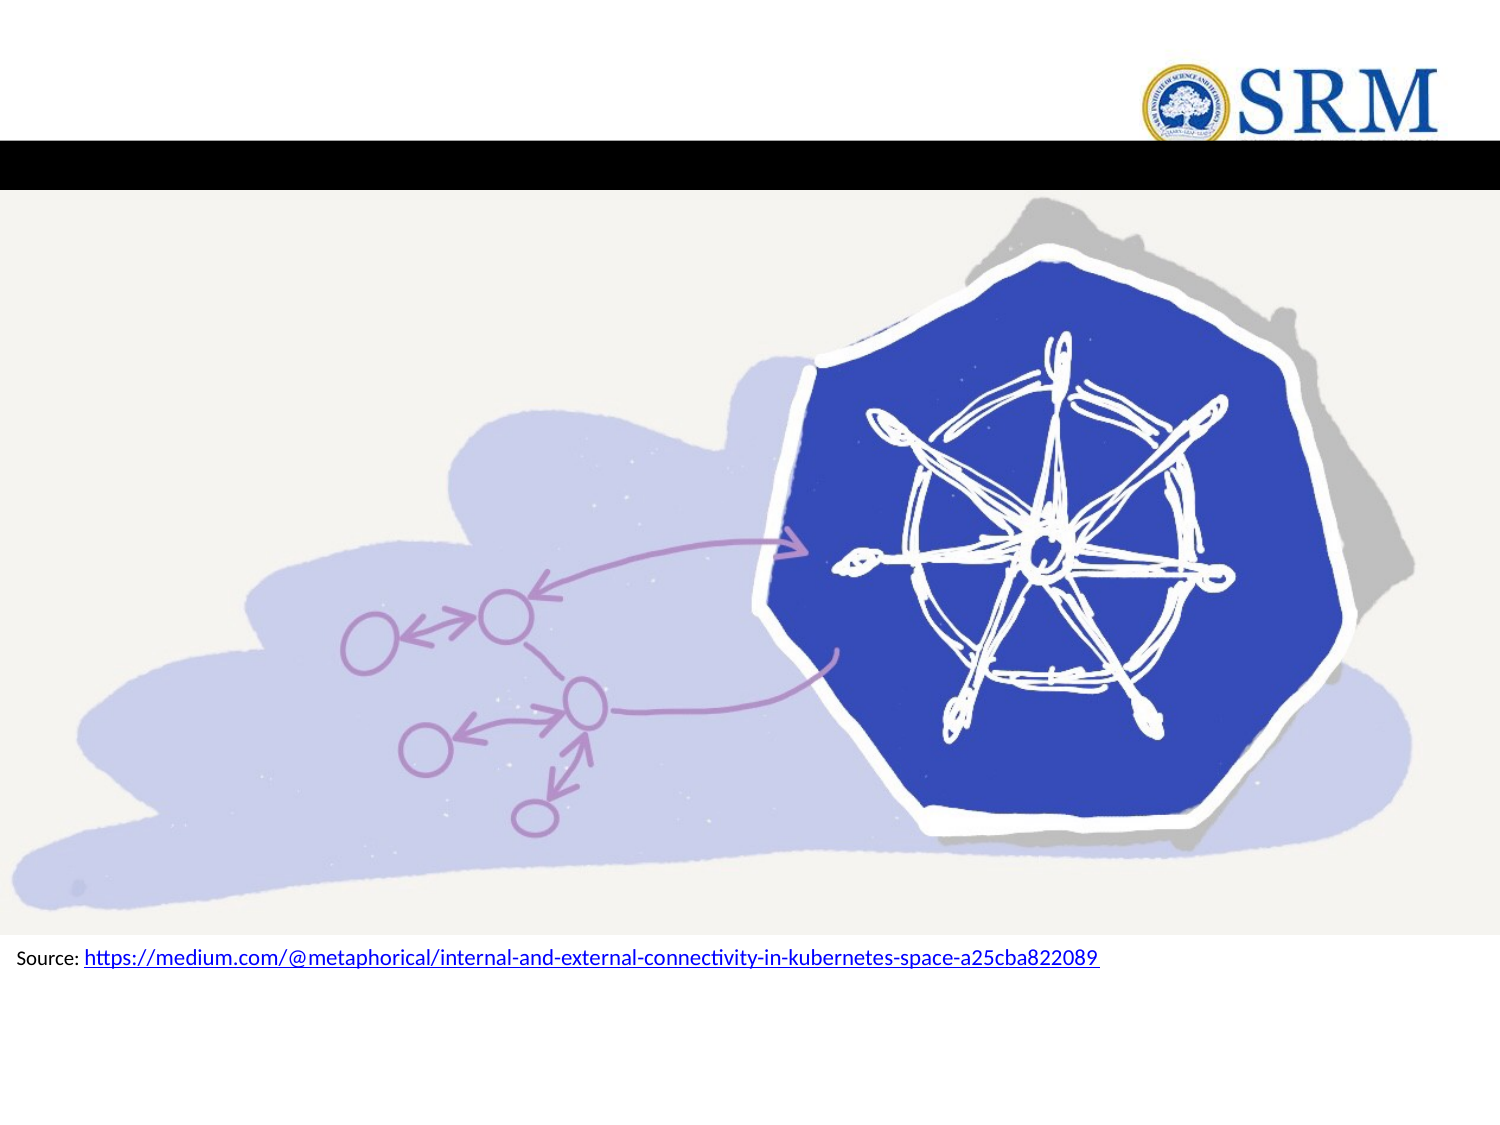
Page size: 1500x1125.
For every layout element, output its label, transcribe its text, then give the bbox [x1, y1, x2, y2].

text_box [0, 140, 1500, 190]
text_box Source: https://medium.com/@metaphorical/internal-and-external-connectivity-in-kubernetes-space-a25cba822089 [1, 942, 1499, 985]
picture [1139, 30, 1448, 140]
picture [0, 190, 1500, 935]
